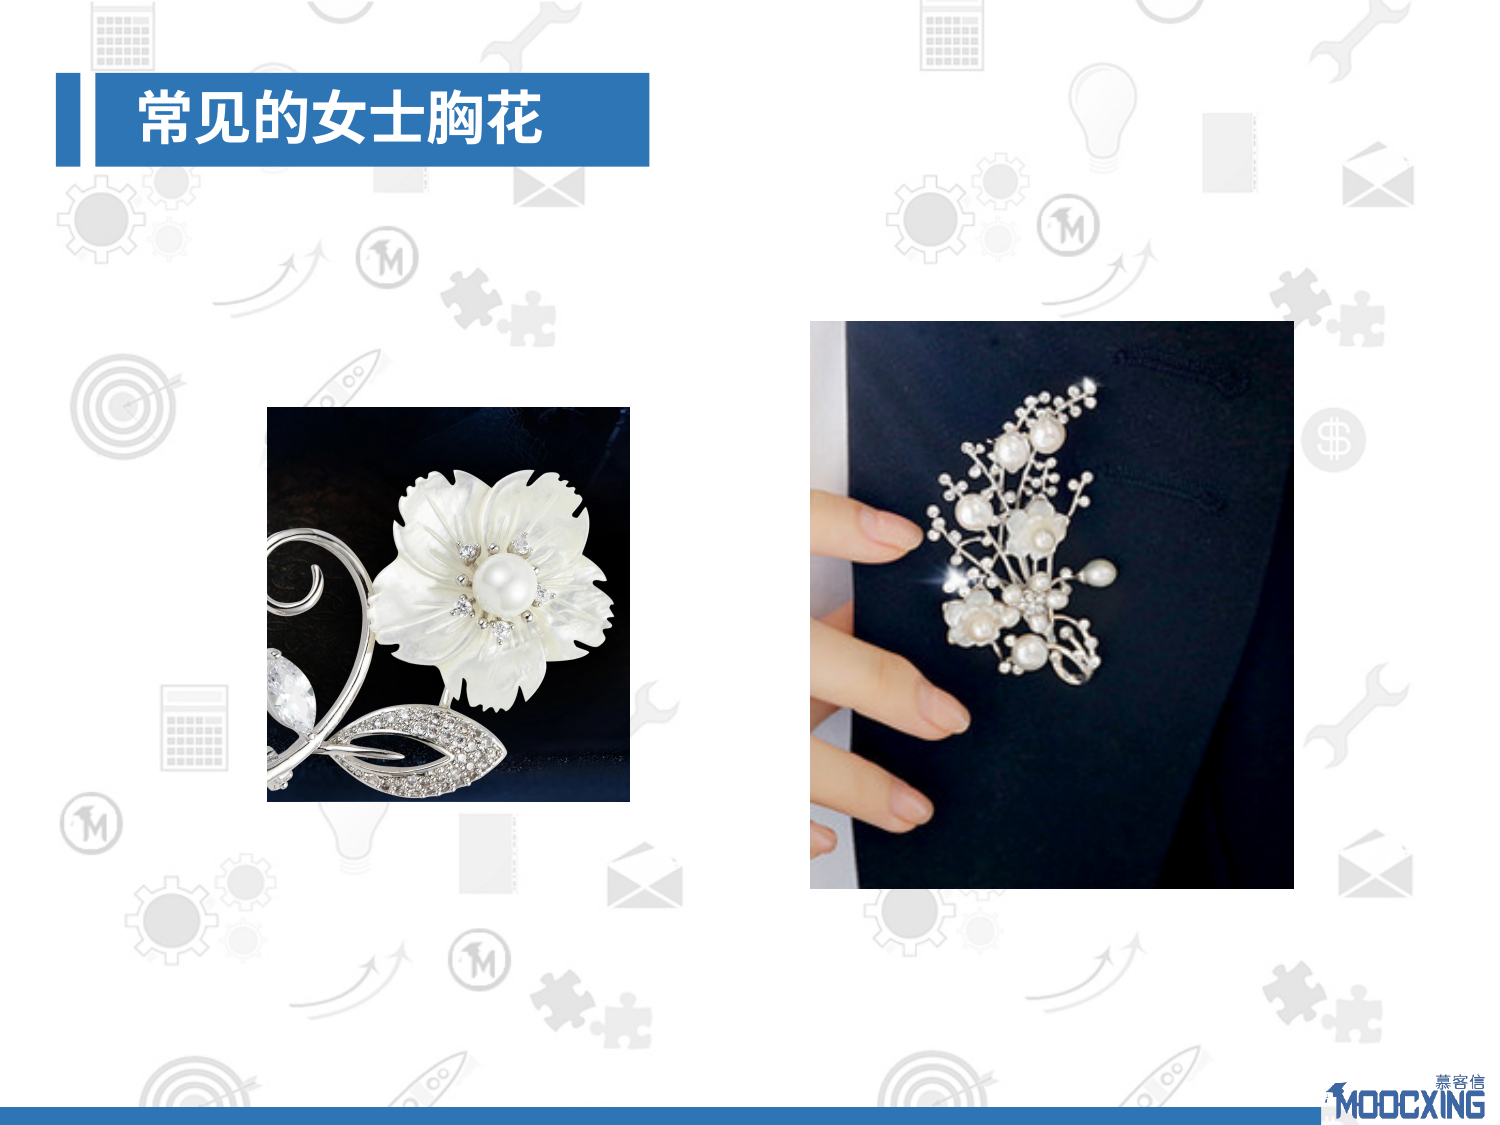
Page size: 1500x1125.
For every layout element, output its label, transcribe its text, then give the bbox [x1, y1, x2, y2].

title 常见的女士胸花 [120, 74, 872, 167]
picture [0, 0, 1500, 1125]
